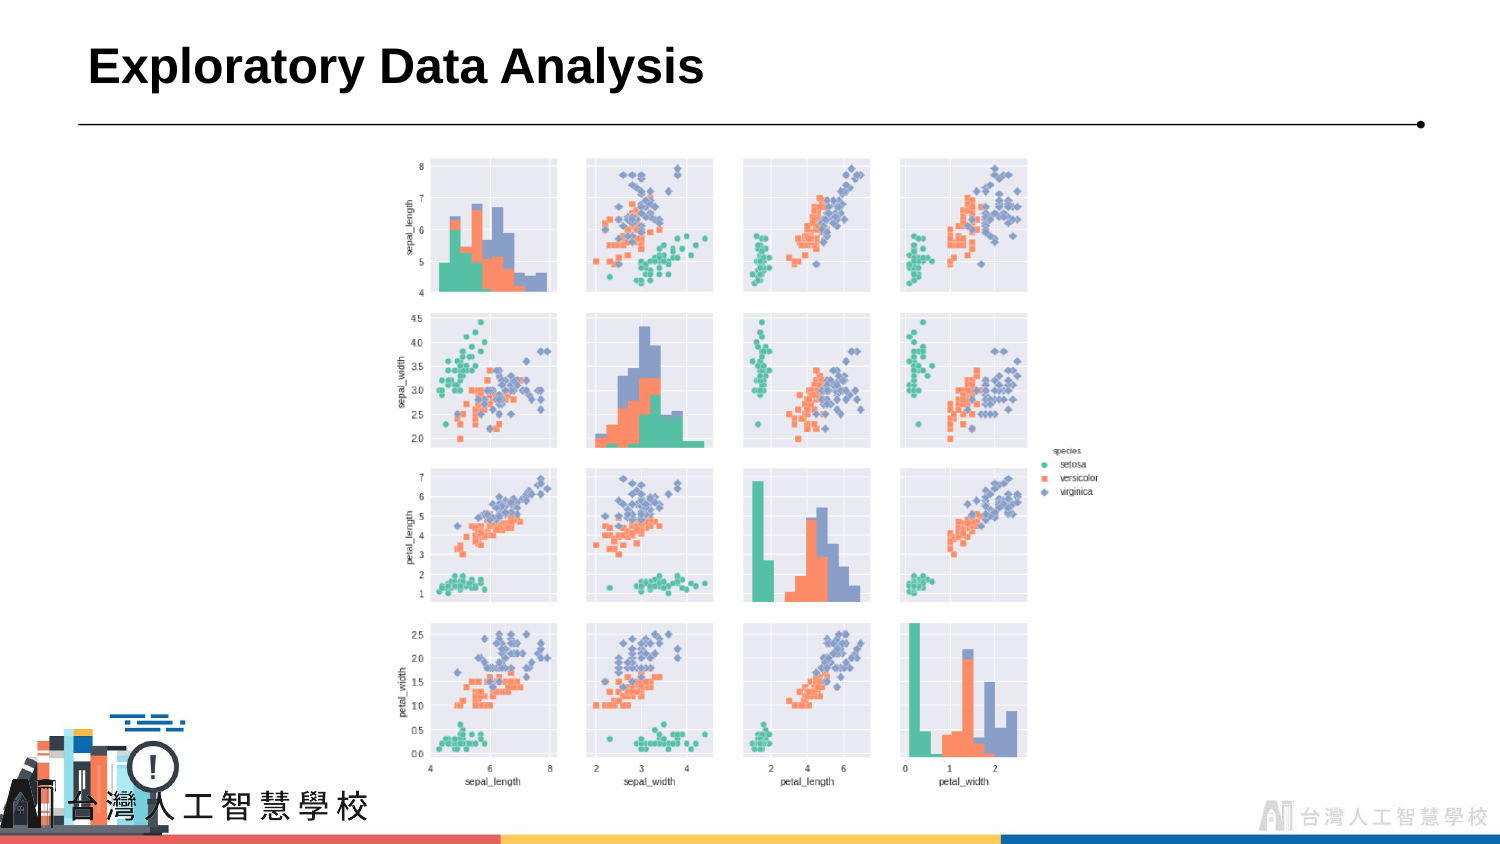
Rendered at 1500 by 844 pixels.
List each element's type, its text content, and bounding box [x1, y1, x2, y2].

picture [0, 0, 1500, 844]
title Exploratory Data Analysis [72, 18, 1409, 117]
